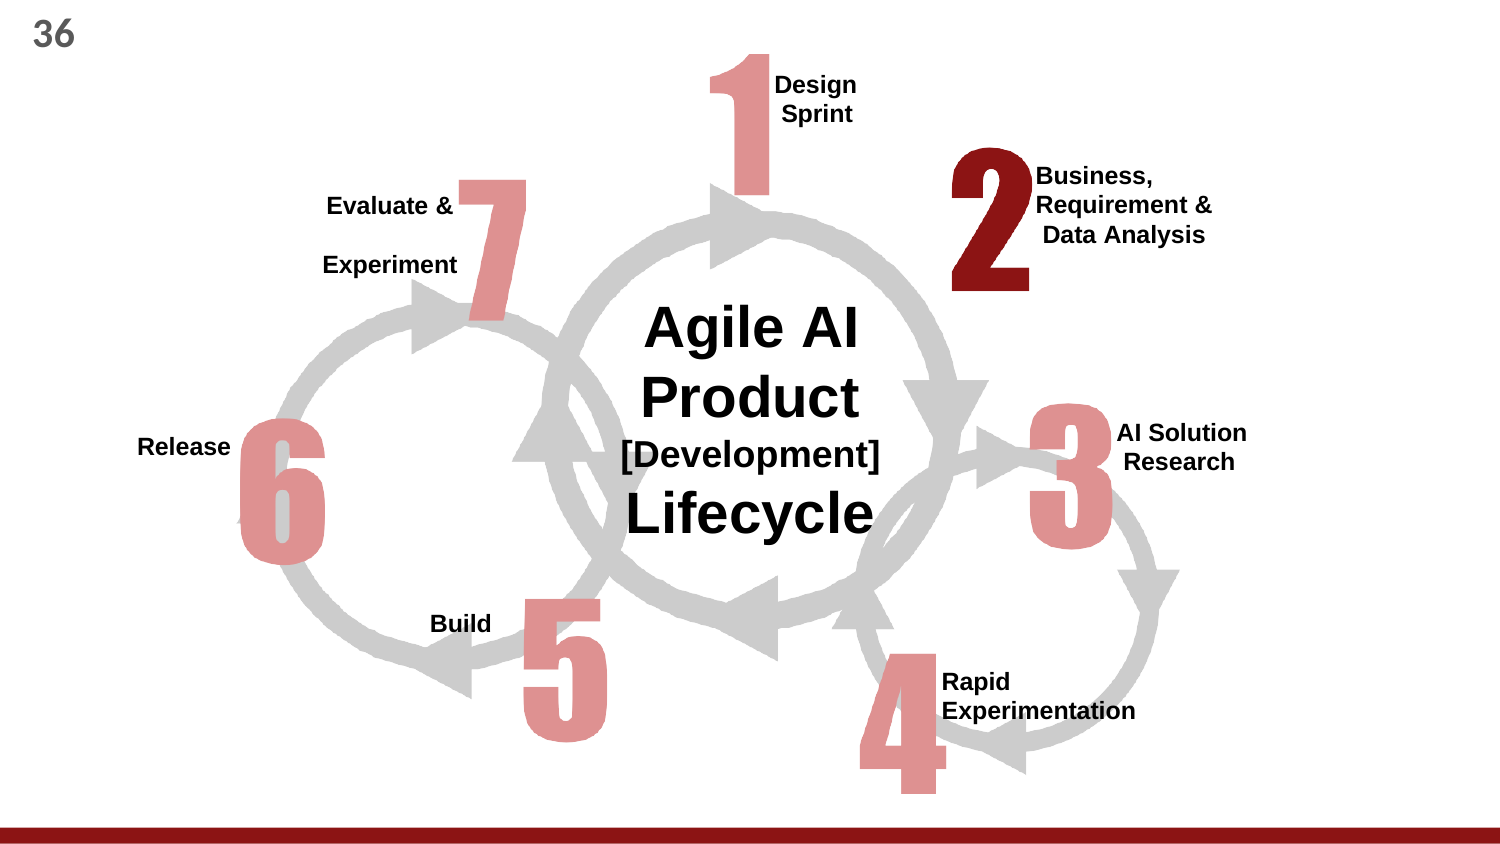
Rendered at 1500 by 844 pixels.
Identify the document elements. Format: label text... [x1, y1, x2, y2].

text_box AI Solution Research [1185, 412, 1251, 476]
text_box 36 [30, 3, 79, 56]
text_box Business, Requirement & Data Analysis [1185, 156, 1216, 249]
text_box Release [135, 428, 231, 461]
picture [236, 53, 1181, 794]
